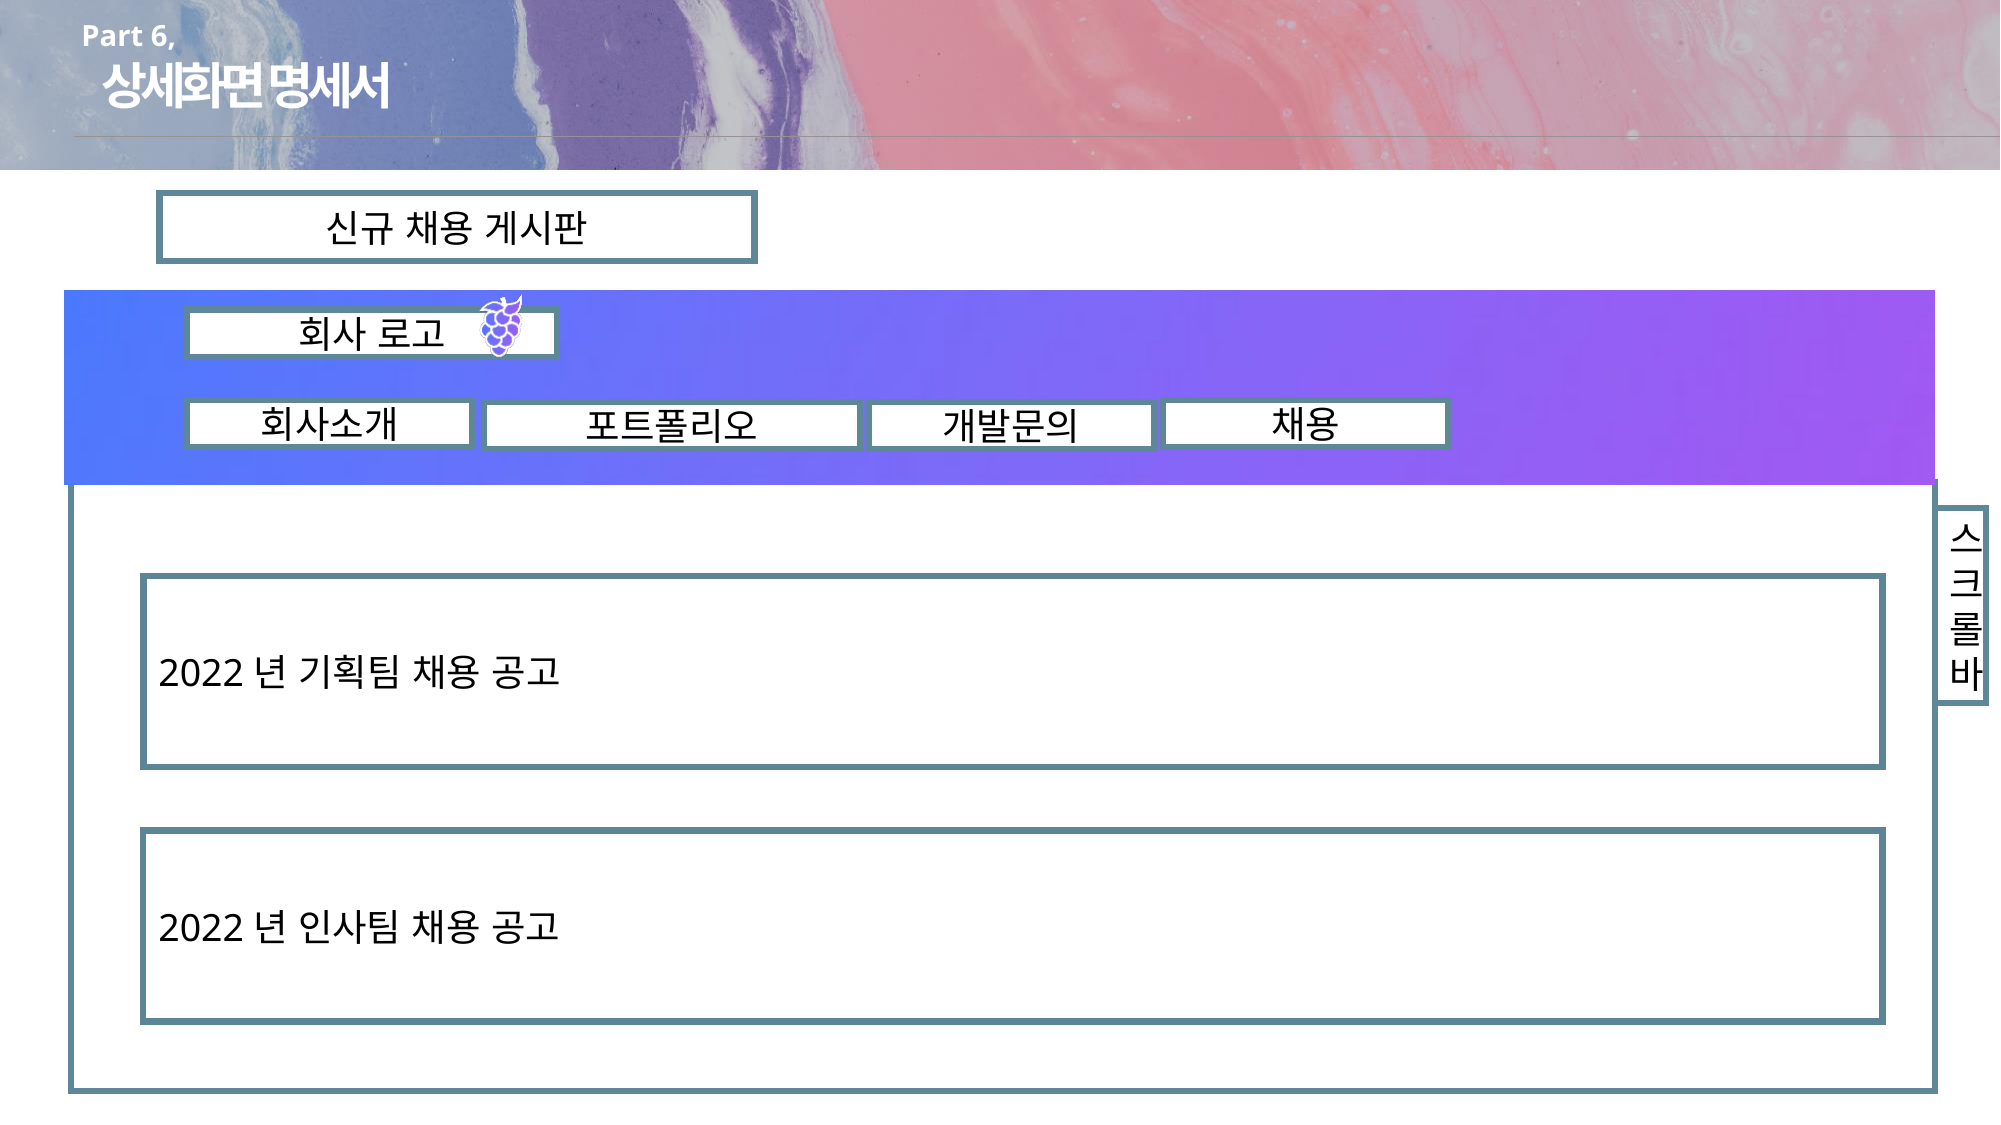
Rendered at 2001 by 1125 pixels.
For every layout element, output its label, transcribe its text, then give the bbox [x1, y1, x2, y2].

picture [0, 0, 2000, 170]
picture [64, 290, 1935, 485]
text_box 스크롤바 [1934, 507, 1987, 704]
text_box 2022년 인사팀 채용 공고 [142, 829, 1883, 1023]
text_box 2022년 기획팀 채용 공고 [142, 575, 1884, 768]
text_box [70, 481, 1936, 1092]
text_box 신규 채용 게시판 [159, 192, 756, 262]
